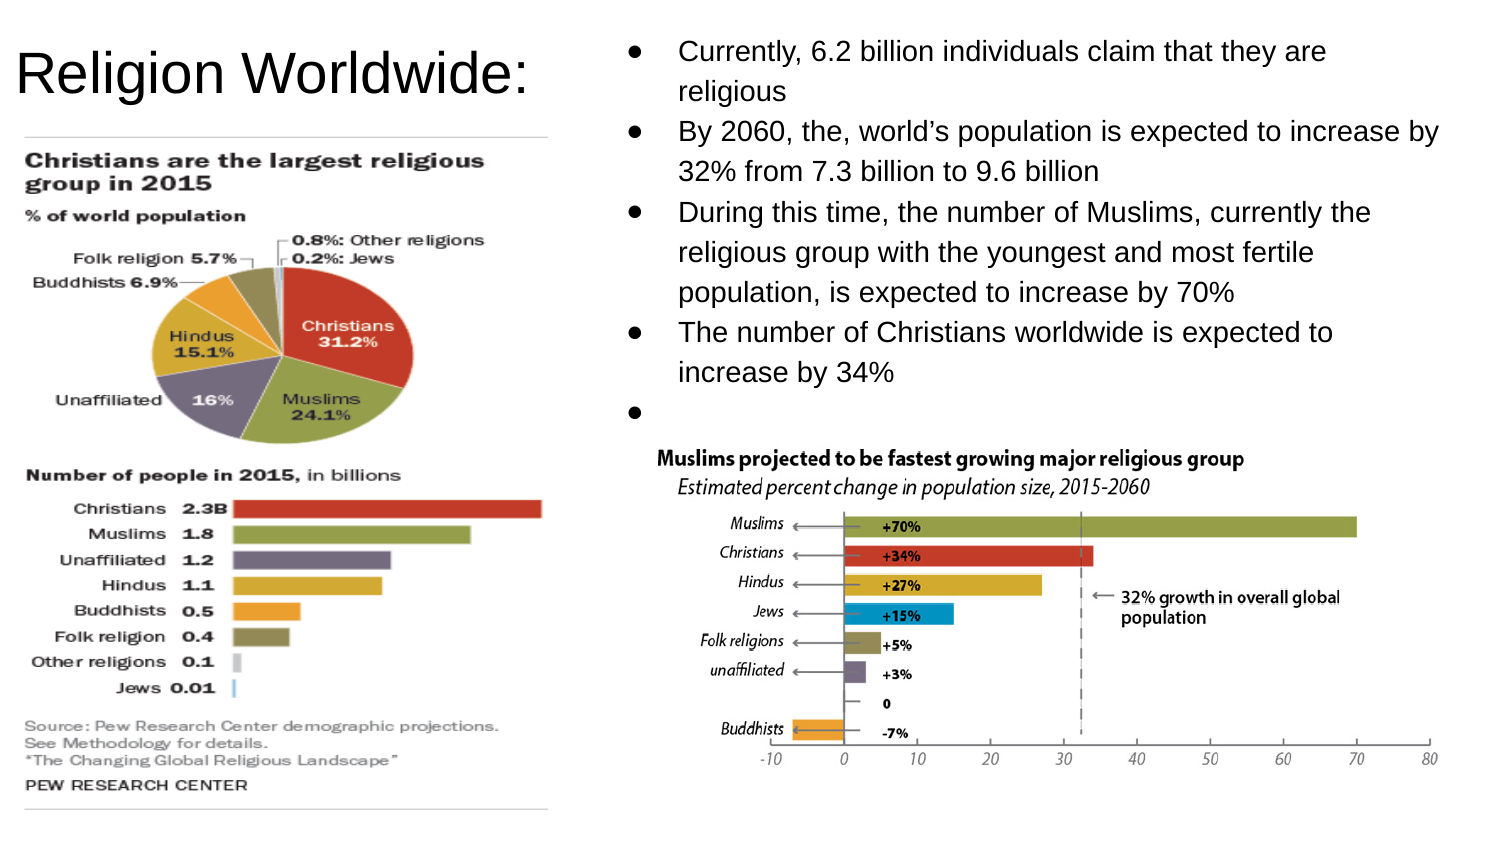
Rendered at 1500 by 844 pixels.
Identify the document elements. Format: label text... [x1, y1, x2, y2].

list Currently, 6.2 billion individuals claim that they are religious By 2060, the, world’s population is expected to increase by 32% from 7.3 billion to 9.6 billion During this time, the number of Muslims, currently the religious group with the youngest and most fertile population, is expected to increase by 70% The number of Christians worldwide is expected to increase by 34% The number of Hindus is expected to rise by 27% [588, 12, 1458, 750]
picture [24, 130, 548, 819]
picture [641, 390, 1458, 819]
title Religion Worldwide: [0, 20, 588, 114]
